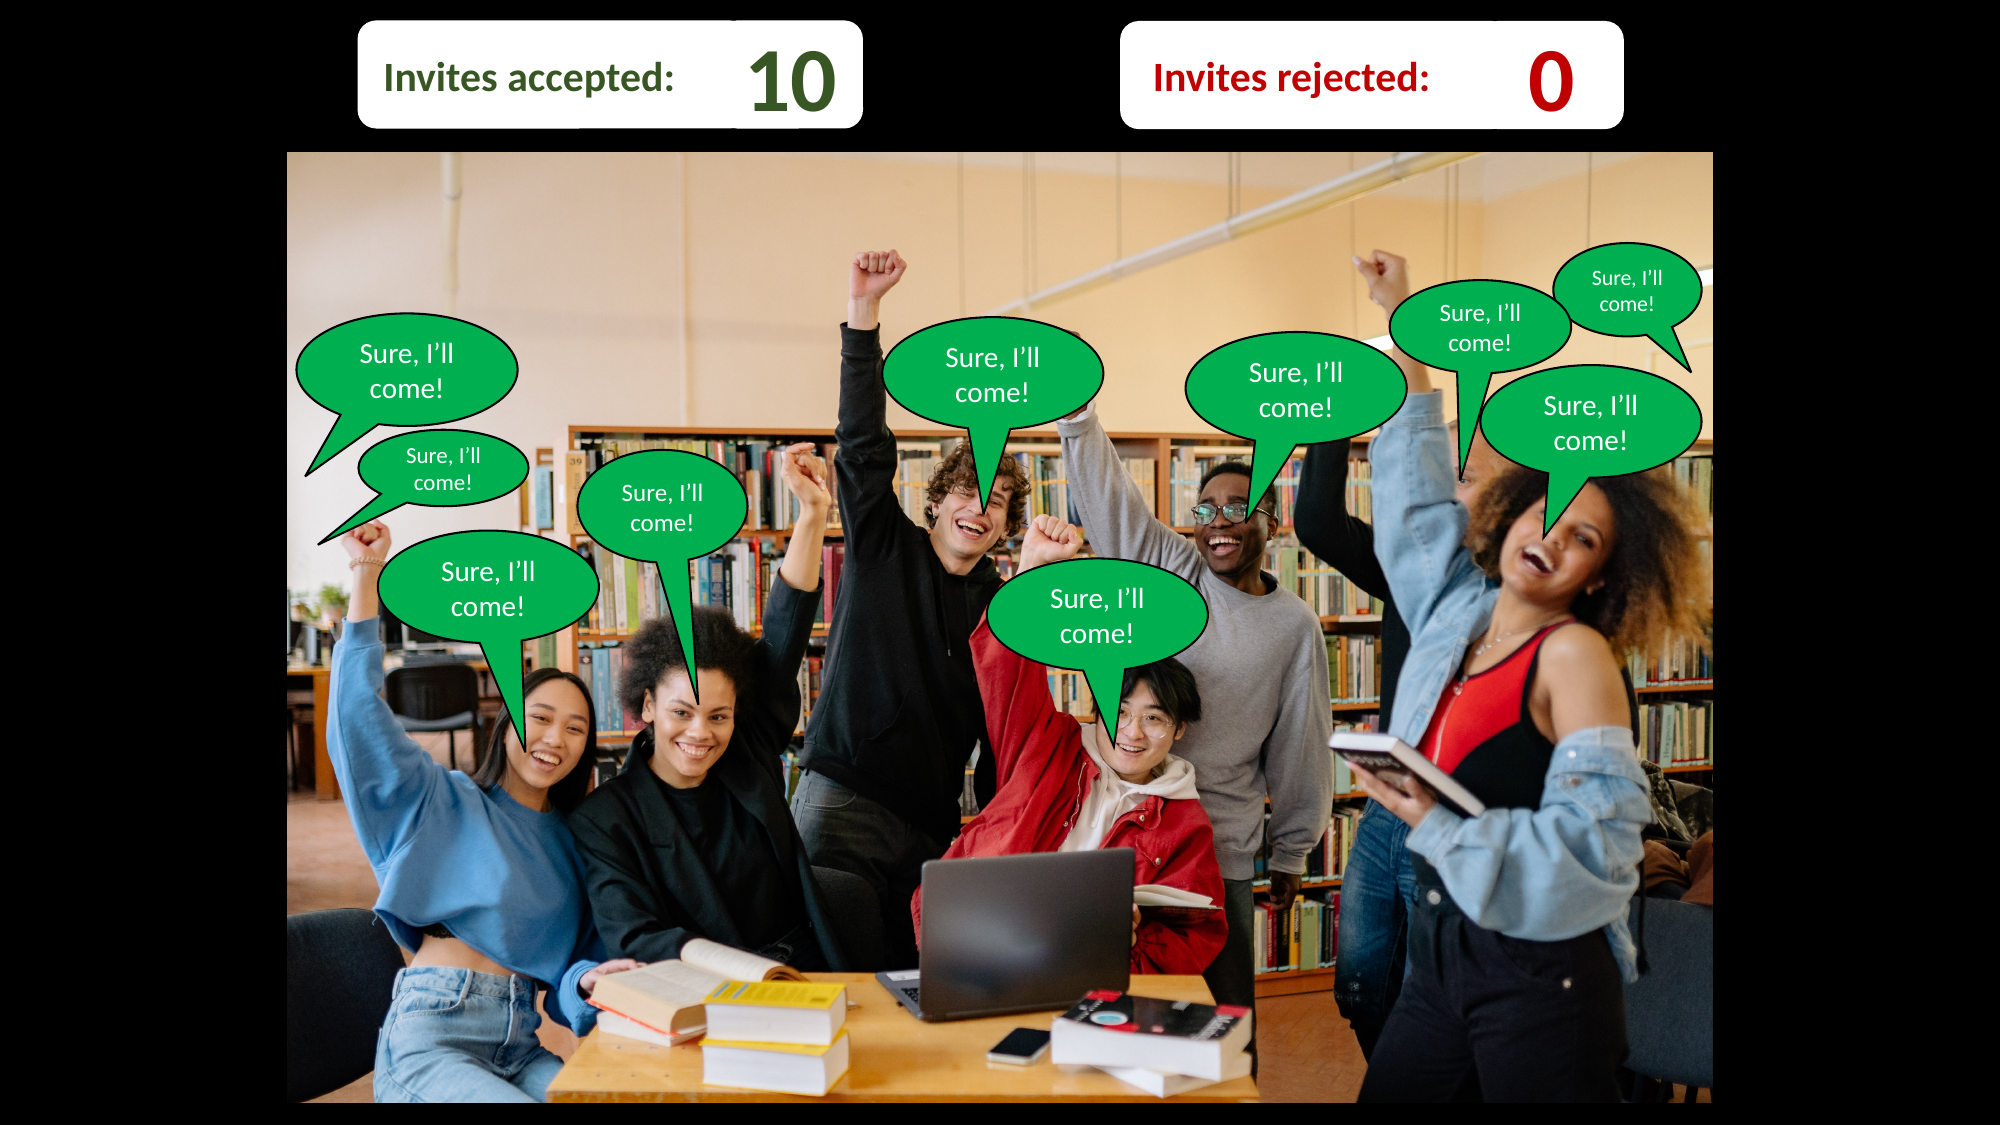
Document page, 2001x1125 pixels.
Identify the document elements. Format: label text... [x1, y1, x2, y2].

text_box 10 [718, 20, 864, 129]
picture [287, 152, 1713, 1103]
text_box 0 [1479, 20, 1624, 130]
text_box Invites accepted: [357, 20, 733, 129]
text_box Invites rejected: [1120, 20, 1494, 130]
